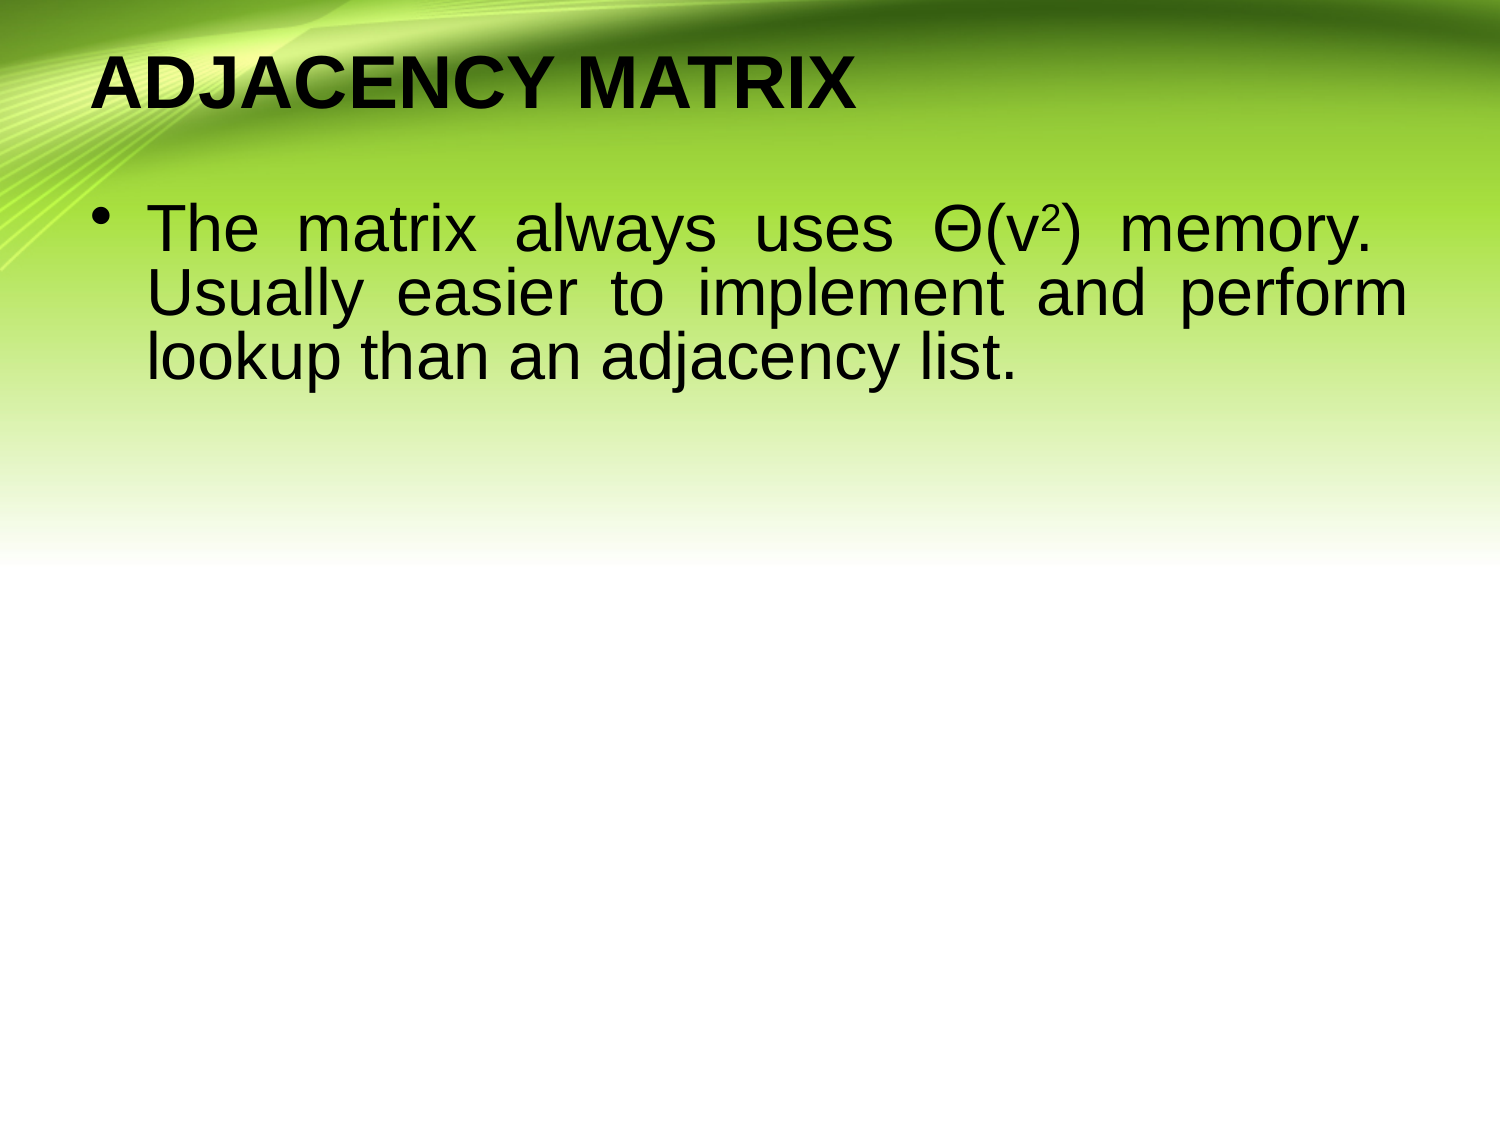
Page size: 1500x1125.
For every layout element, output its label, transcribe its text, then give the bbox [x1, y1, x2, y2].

title ADJACENCY MATRIX [74, 30, 1426, 127]
list The matrix always uses Θ(v2) memory. Usually easier to implement and perform lookup than an adjacency list. [74, 192, 1426, 1006]
picture [0, 0, 1500, 1125]
